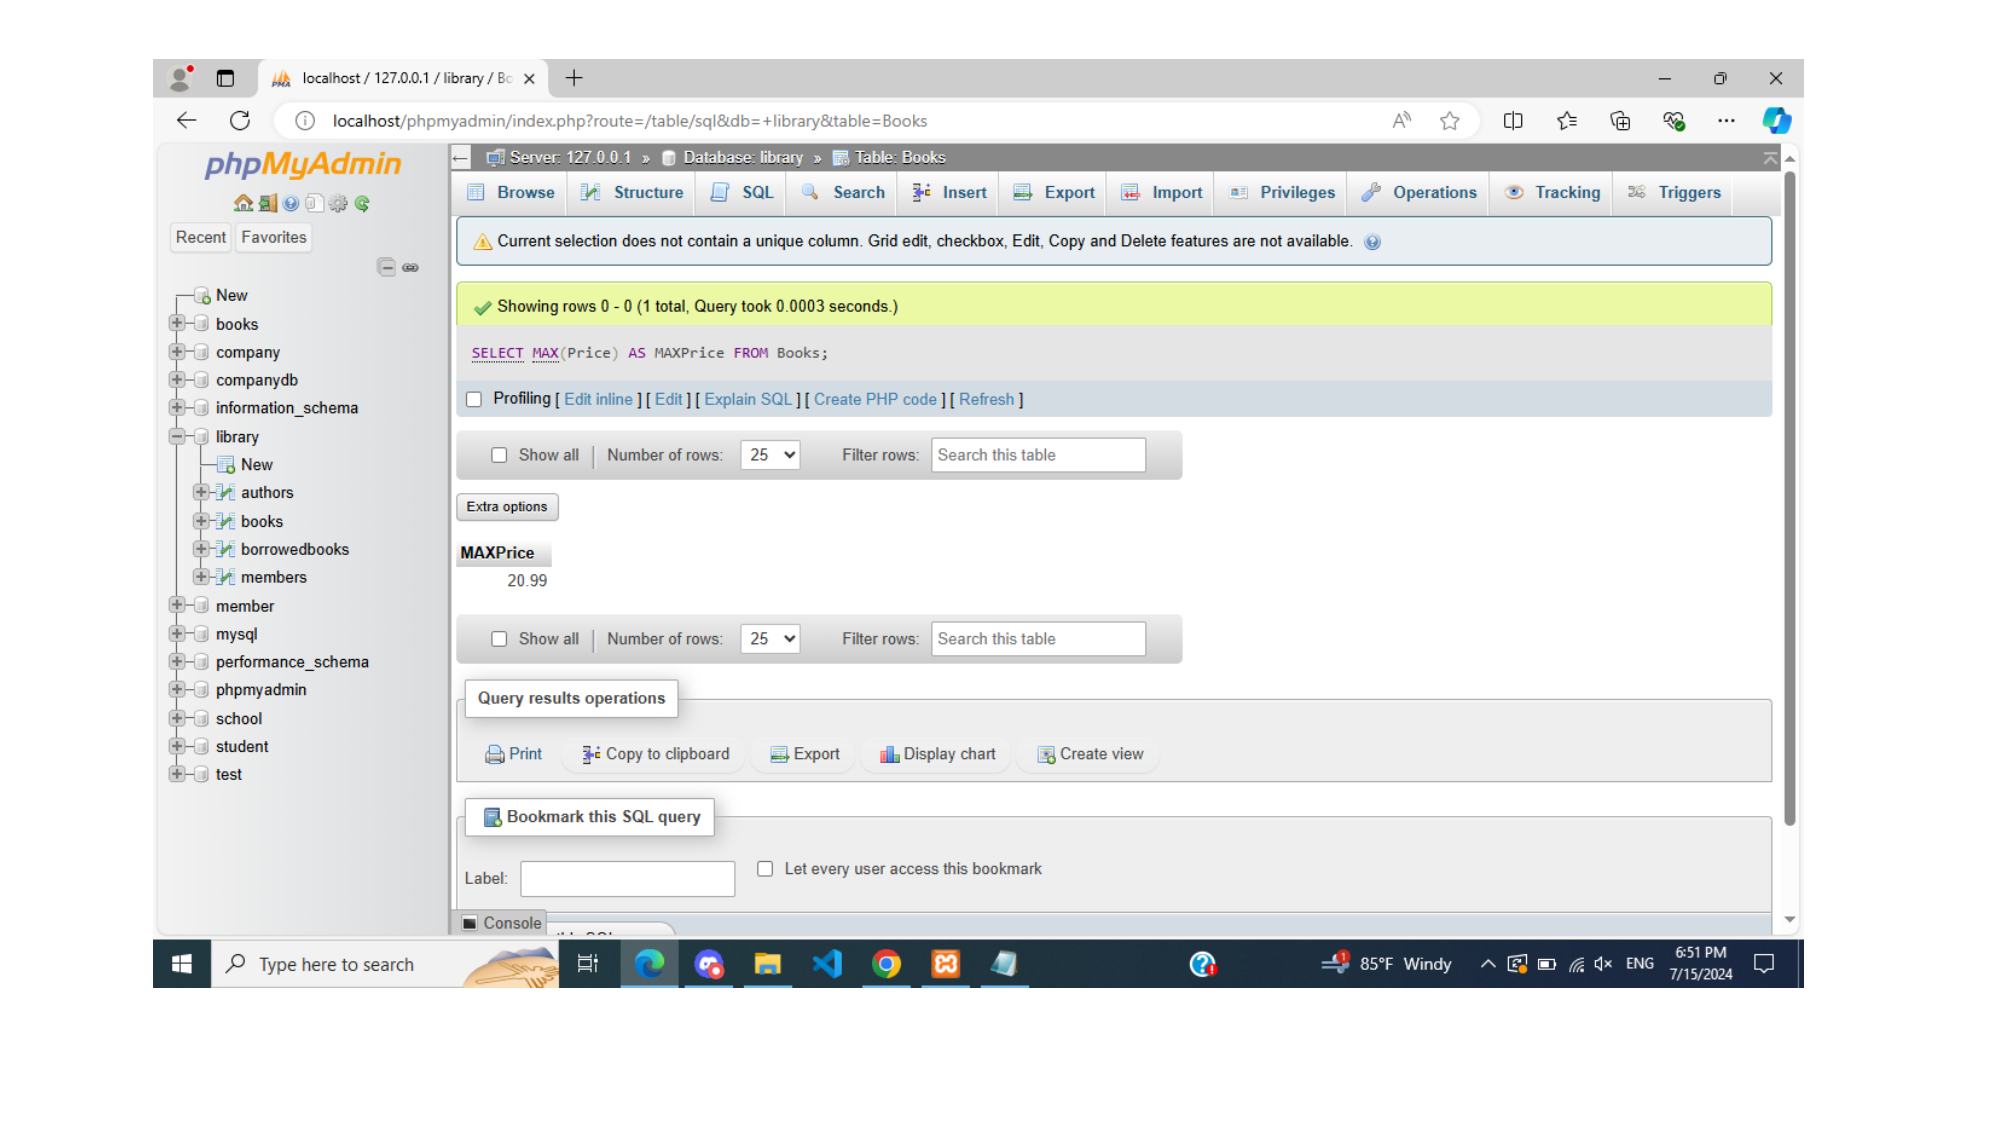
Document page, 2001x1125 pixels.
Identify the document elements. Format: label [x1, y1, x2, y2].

picture [153, 59, 1804, 988]
